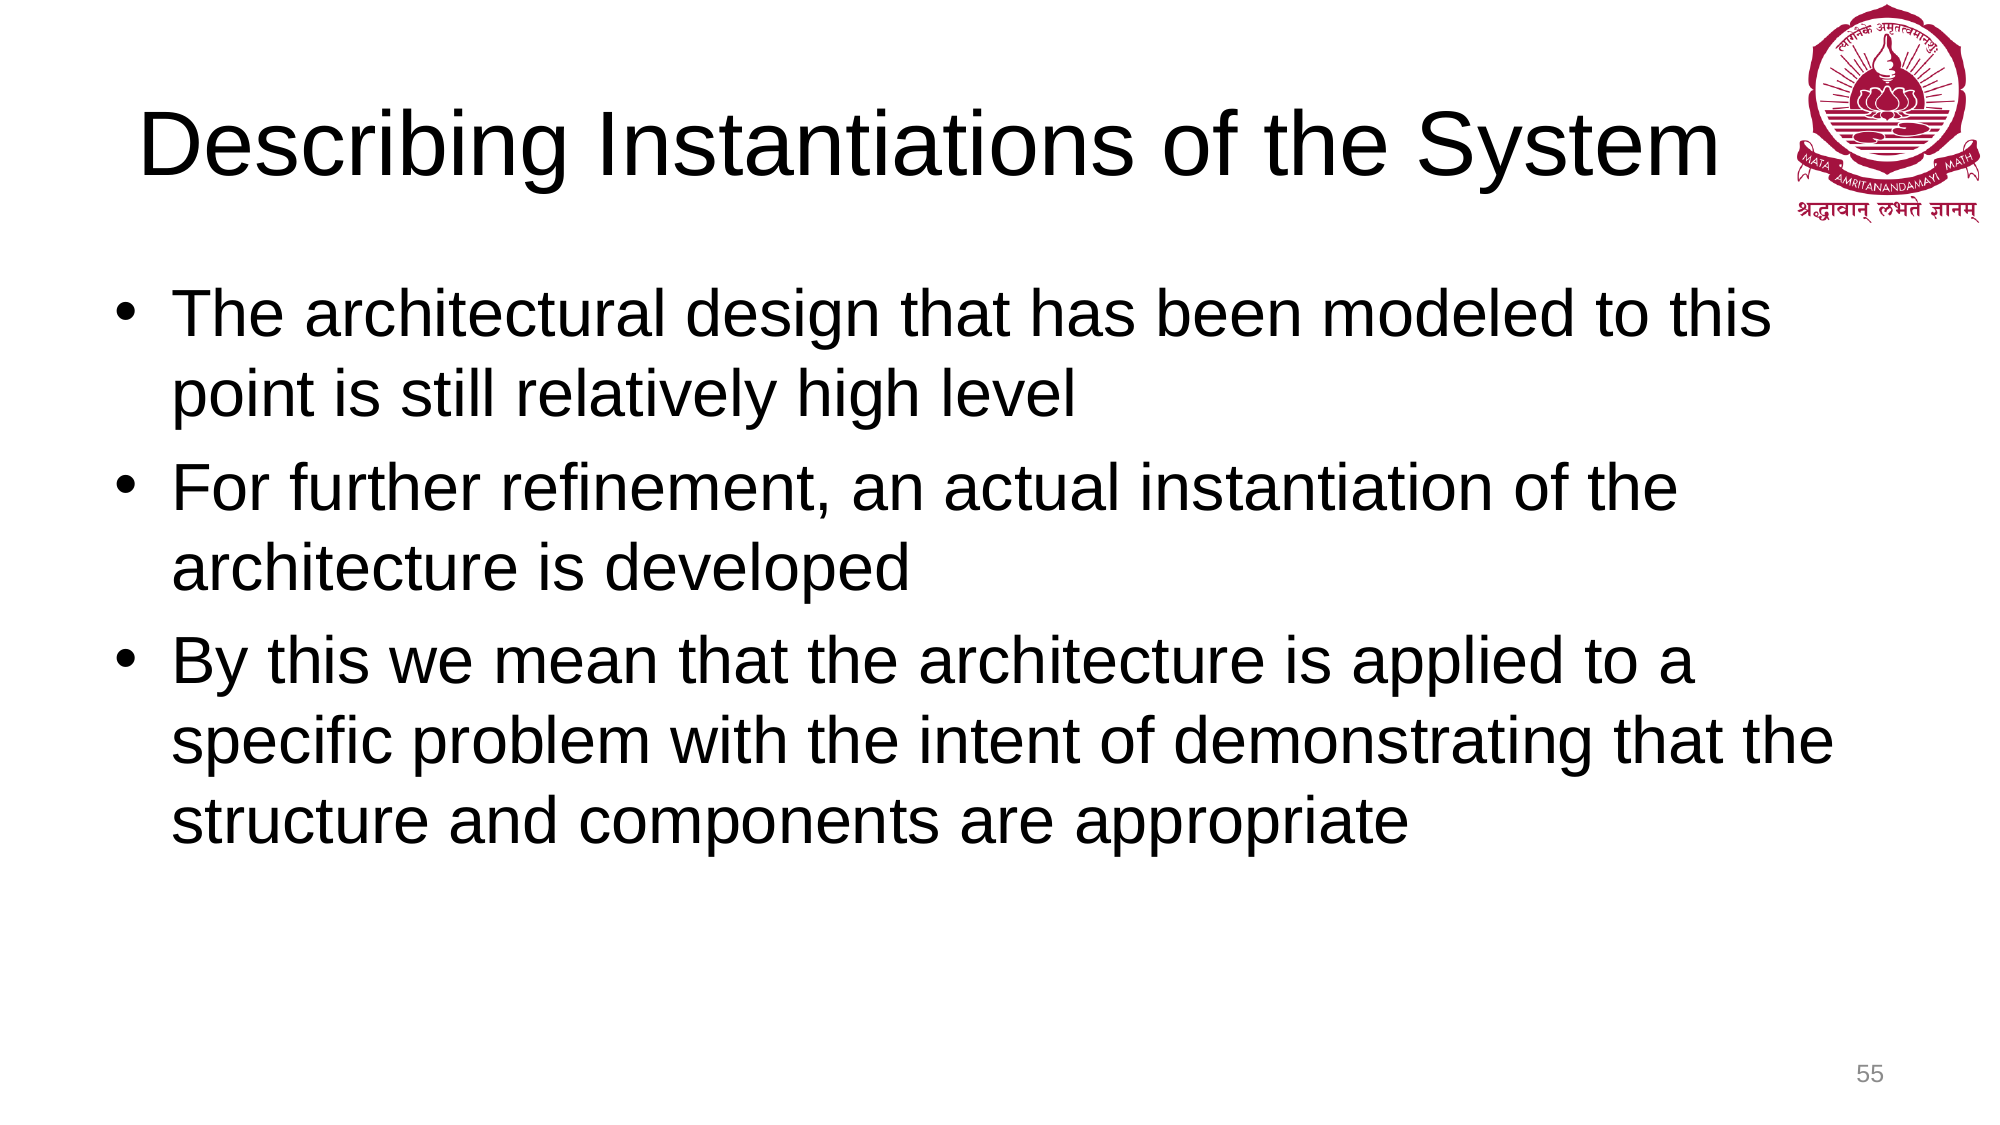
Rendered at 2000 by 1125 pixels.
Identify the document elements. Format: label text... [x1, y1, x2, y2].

picture [1776, 1, 2000, 225]
slide_number 55 [1432, 1042, 1900, 1103]
title Describing Instantiations of the System [99, 45, 1763, 233]
list The architectural design that has been modeled to this point is still relatively high level For further refinement, an actual instantiation of the architecture is developed By this we mean that the architecture is applied to a specific problem with the intent of demonstrating that the structure and components are appropriate [99, 262, 1900, 1005]
